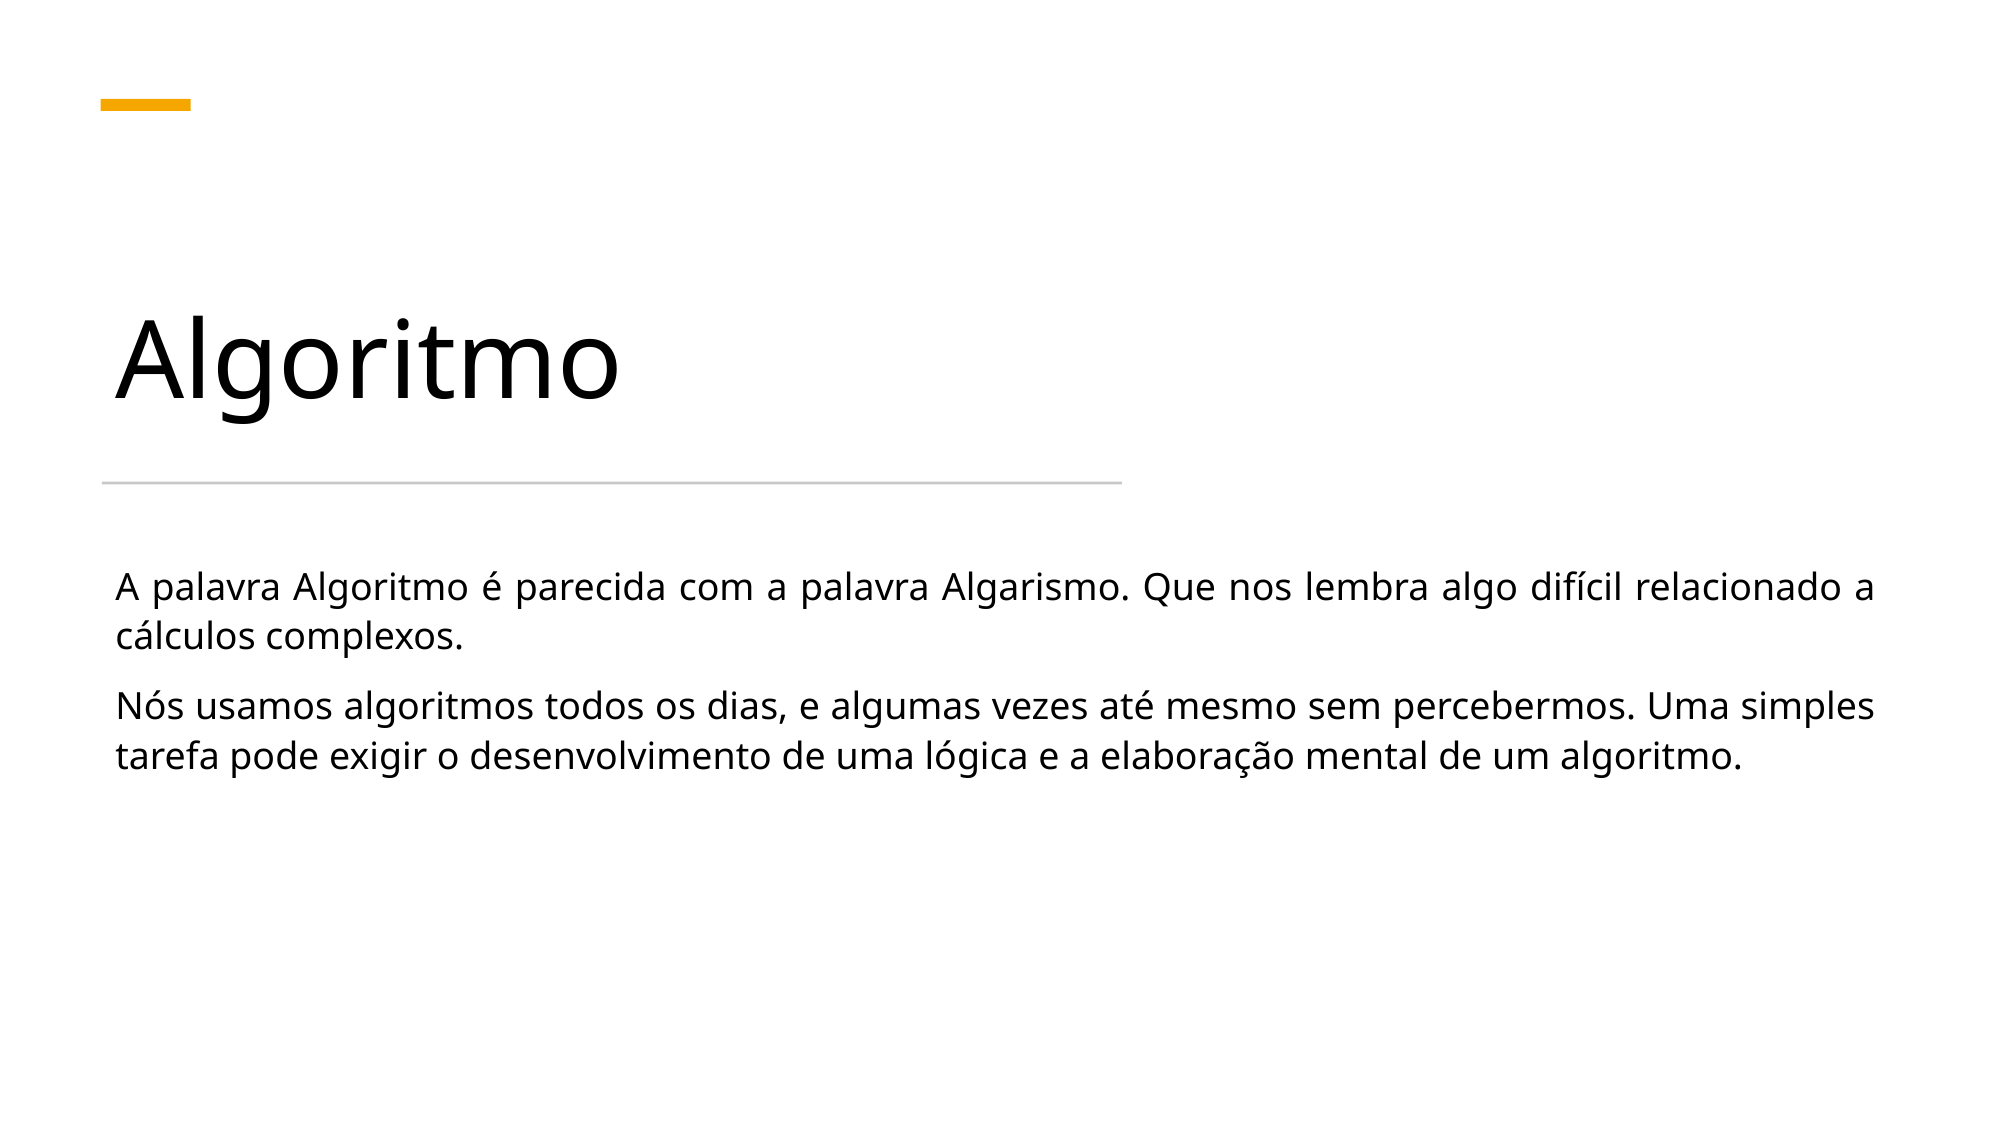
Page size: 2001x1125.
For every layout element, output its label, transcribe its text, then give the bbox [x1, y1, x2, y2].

title Algoritmo [100, 176, 1130, 429]
list A palavra Algoritmo é parecida com a palavra Algarismo. Que nos lembra algo difícil relacionado a cálculos complexos. Nós usamos algoritmos todos os dias, e algumas vezes até mesmo sem percebermos. Uma simples tarefa pode exigir o desenvolvimento de uma lógica e a elaboração mental de um algoritmo. [100, 550, 1893, 1014]
